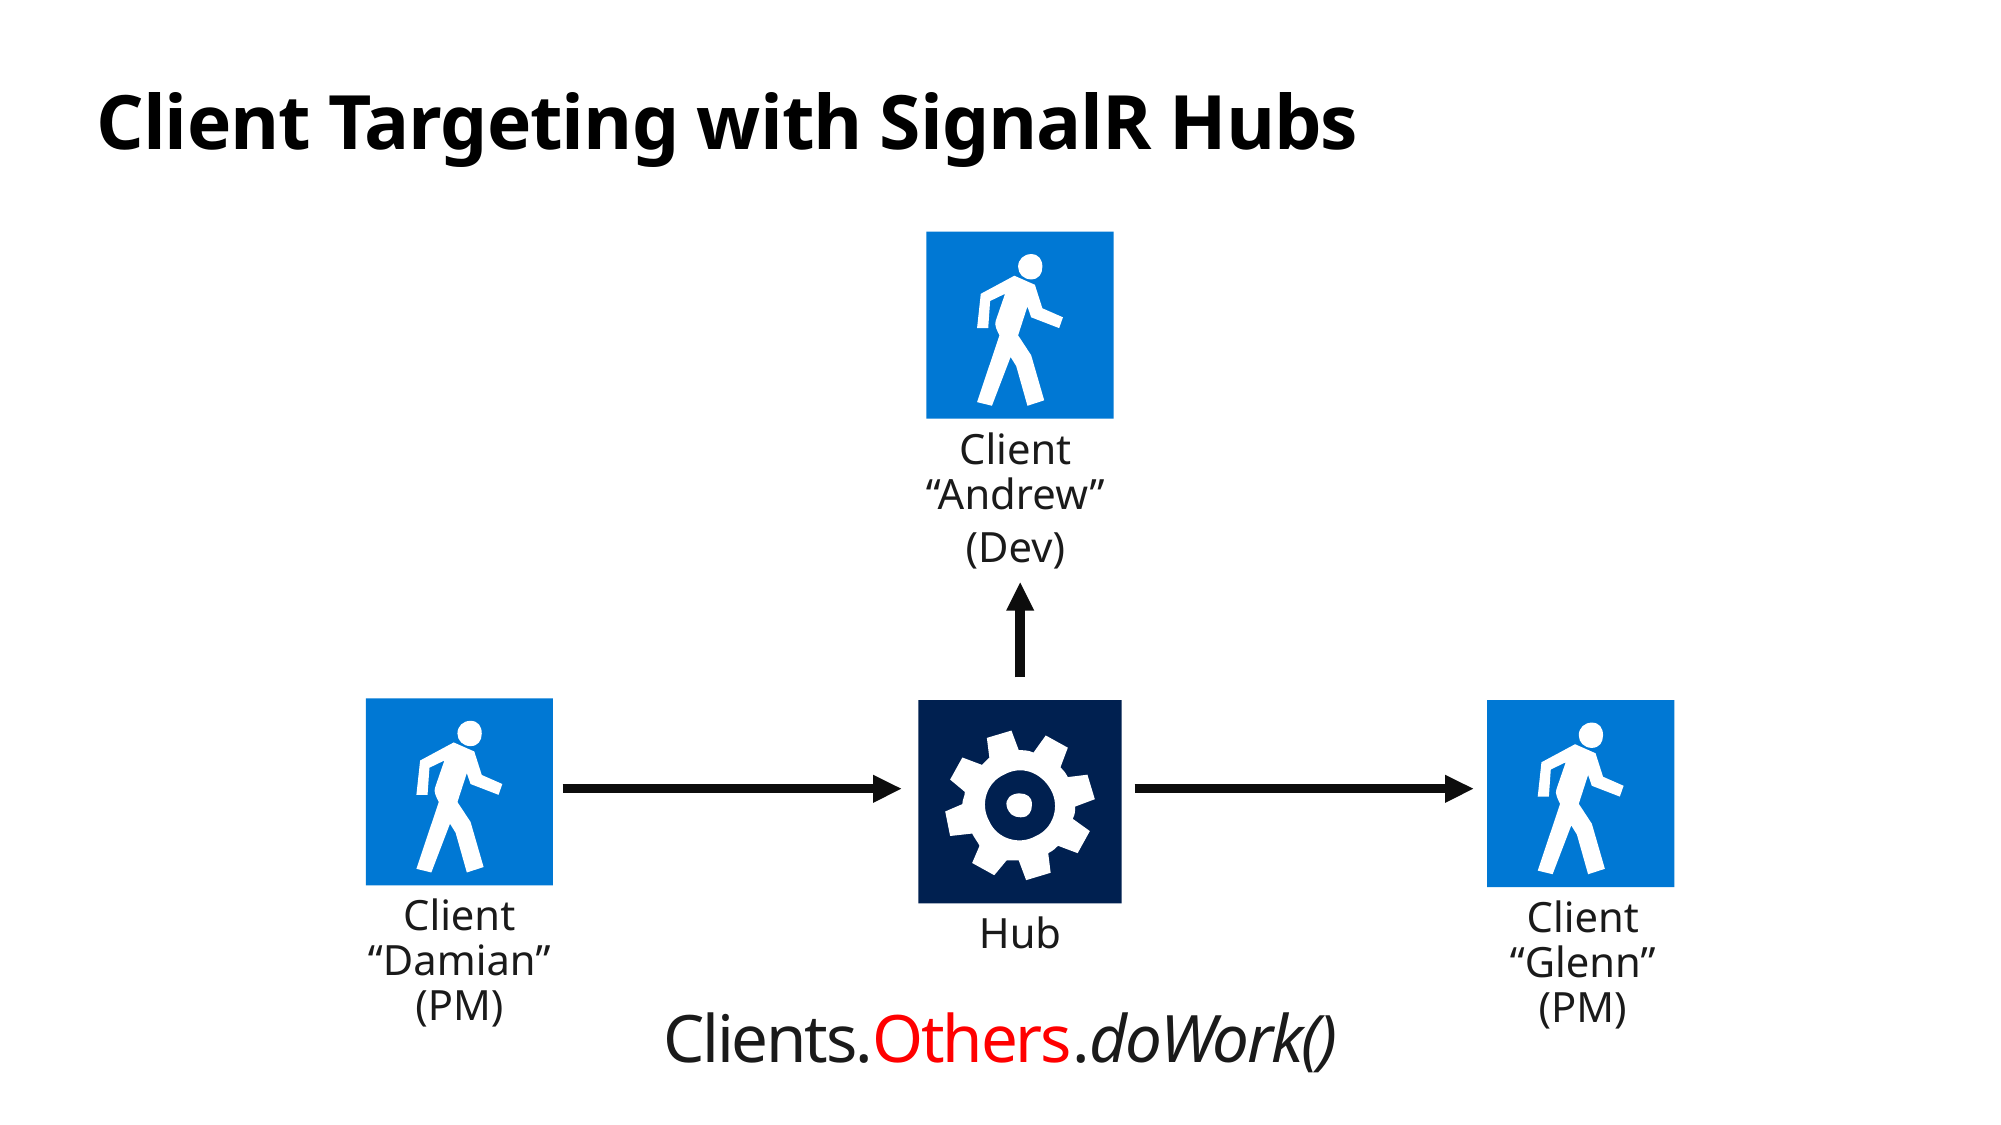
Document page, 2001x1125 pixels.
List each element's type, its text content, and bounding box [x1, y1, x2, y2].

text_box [918, 699, 1122, 974]
text_box Client “Damian” (PM) [330, 880, 589, 1045]
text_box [824, 231, 1206, 591]
text_box [416, 720, 503, 873]
title Client Targeting with SignalR Hubs [96, 75, 1904, 166]
text_box Clients.Others.doWork() [607, 989, 1394, 1082]
text_box [365, 698, 554, 880]
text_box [1451, 699, 1714, 1049]
